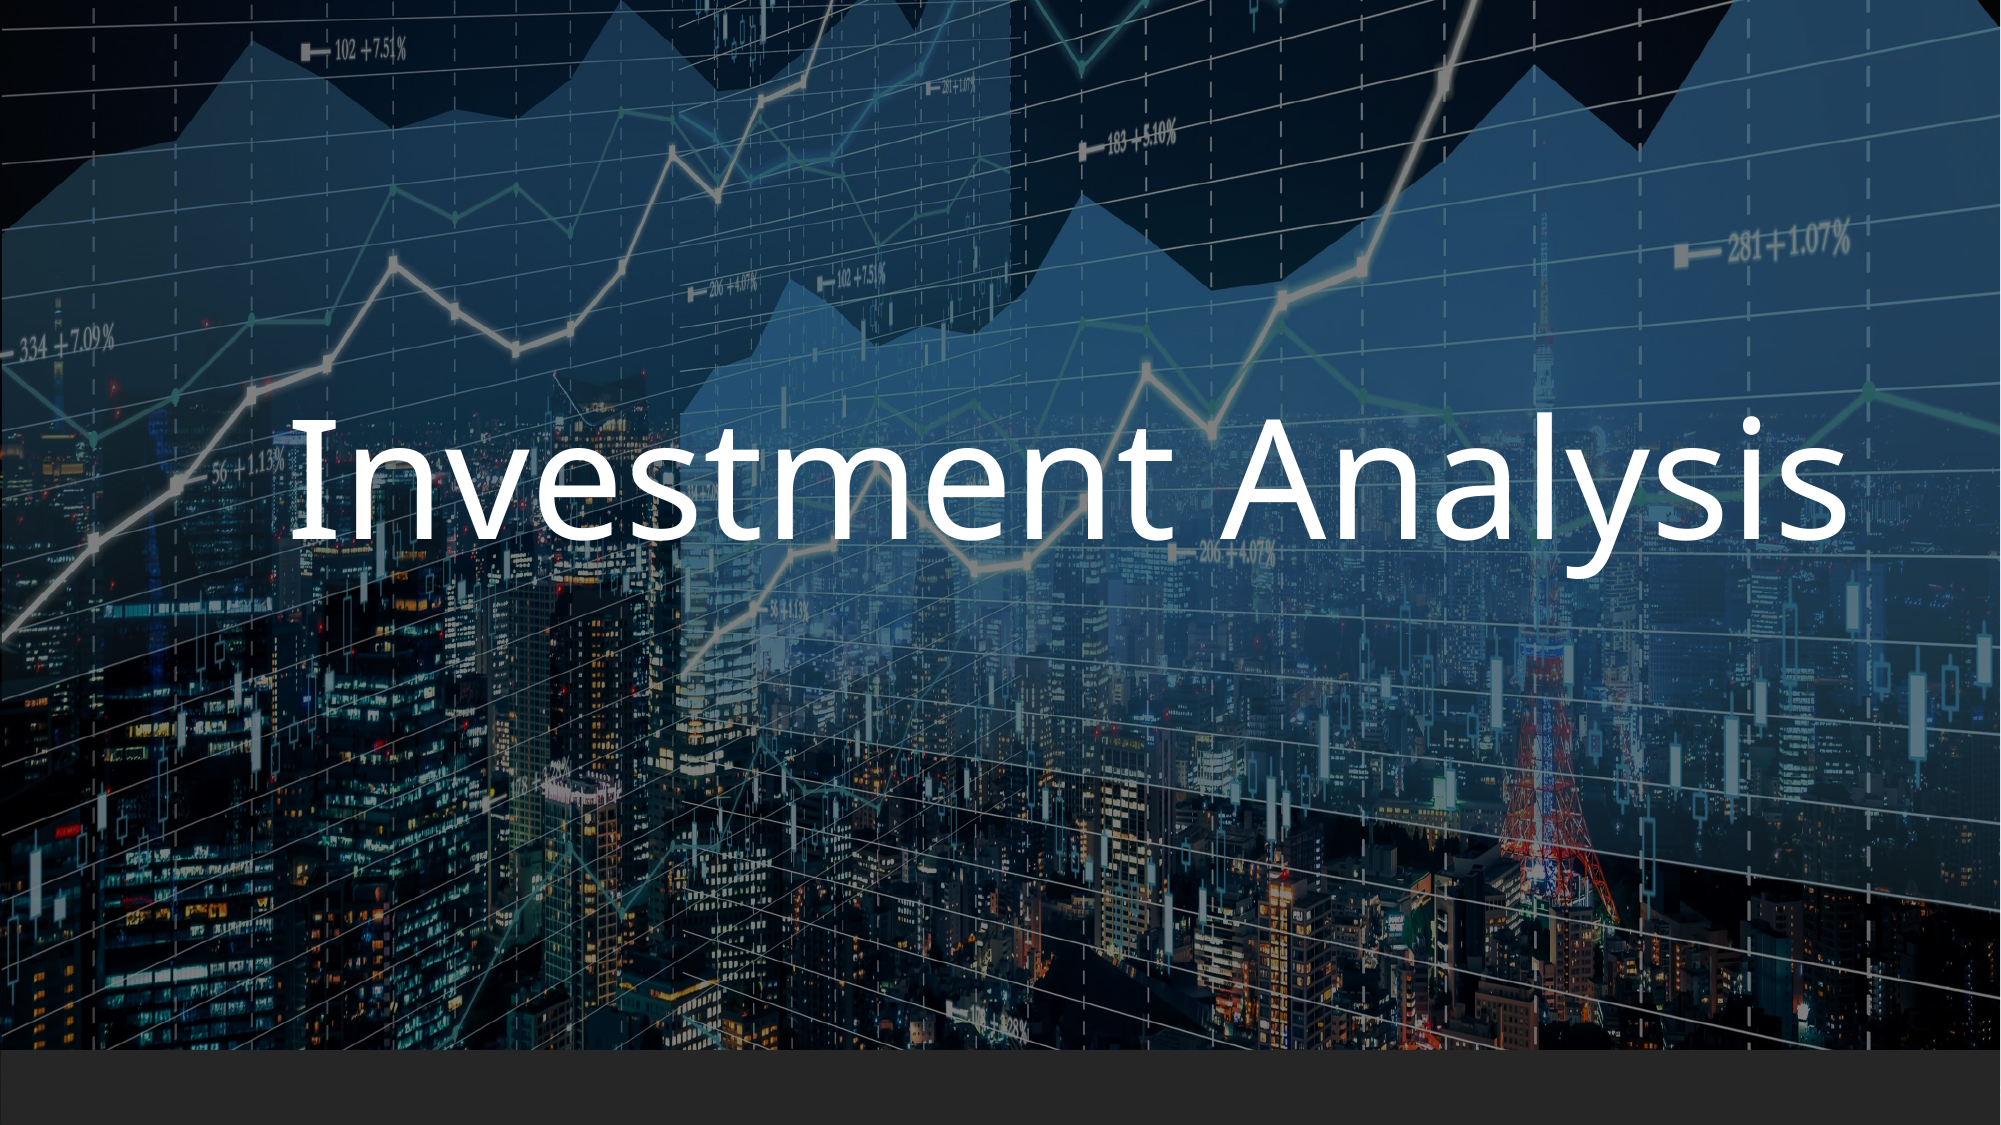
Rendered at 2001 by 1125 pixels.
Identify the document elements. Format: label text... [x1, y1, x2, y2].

picture [0, 0, 2001, 1125]
text_box Investment Analysis [271, 365, 1935, 580]
